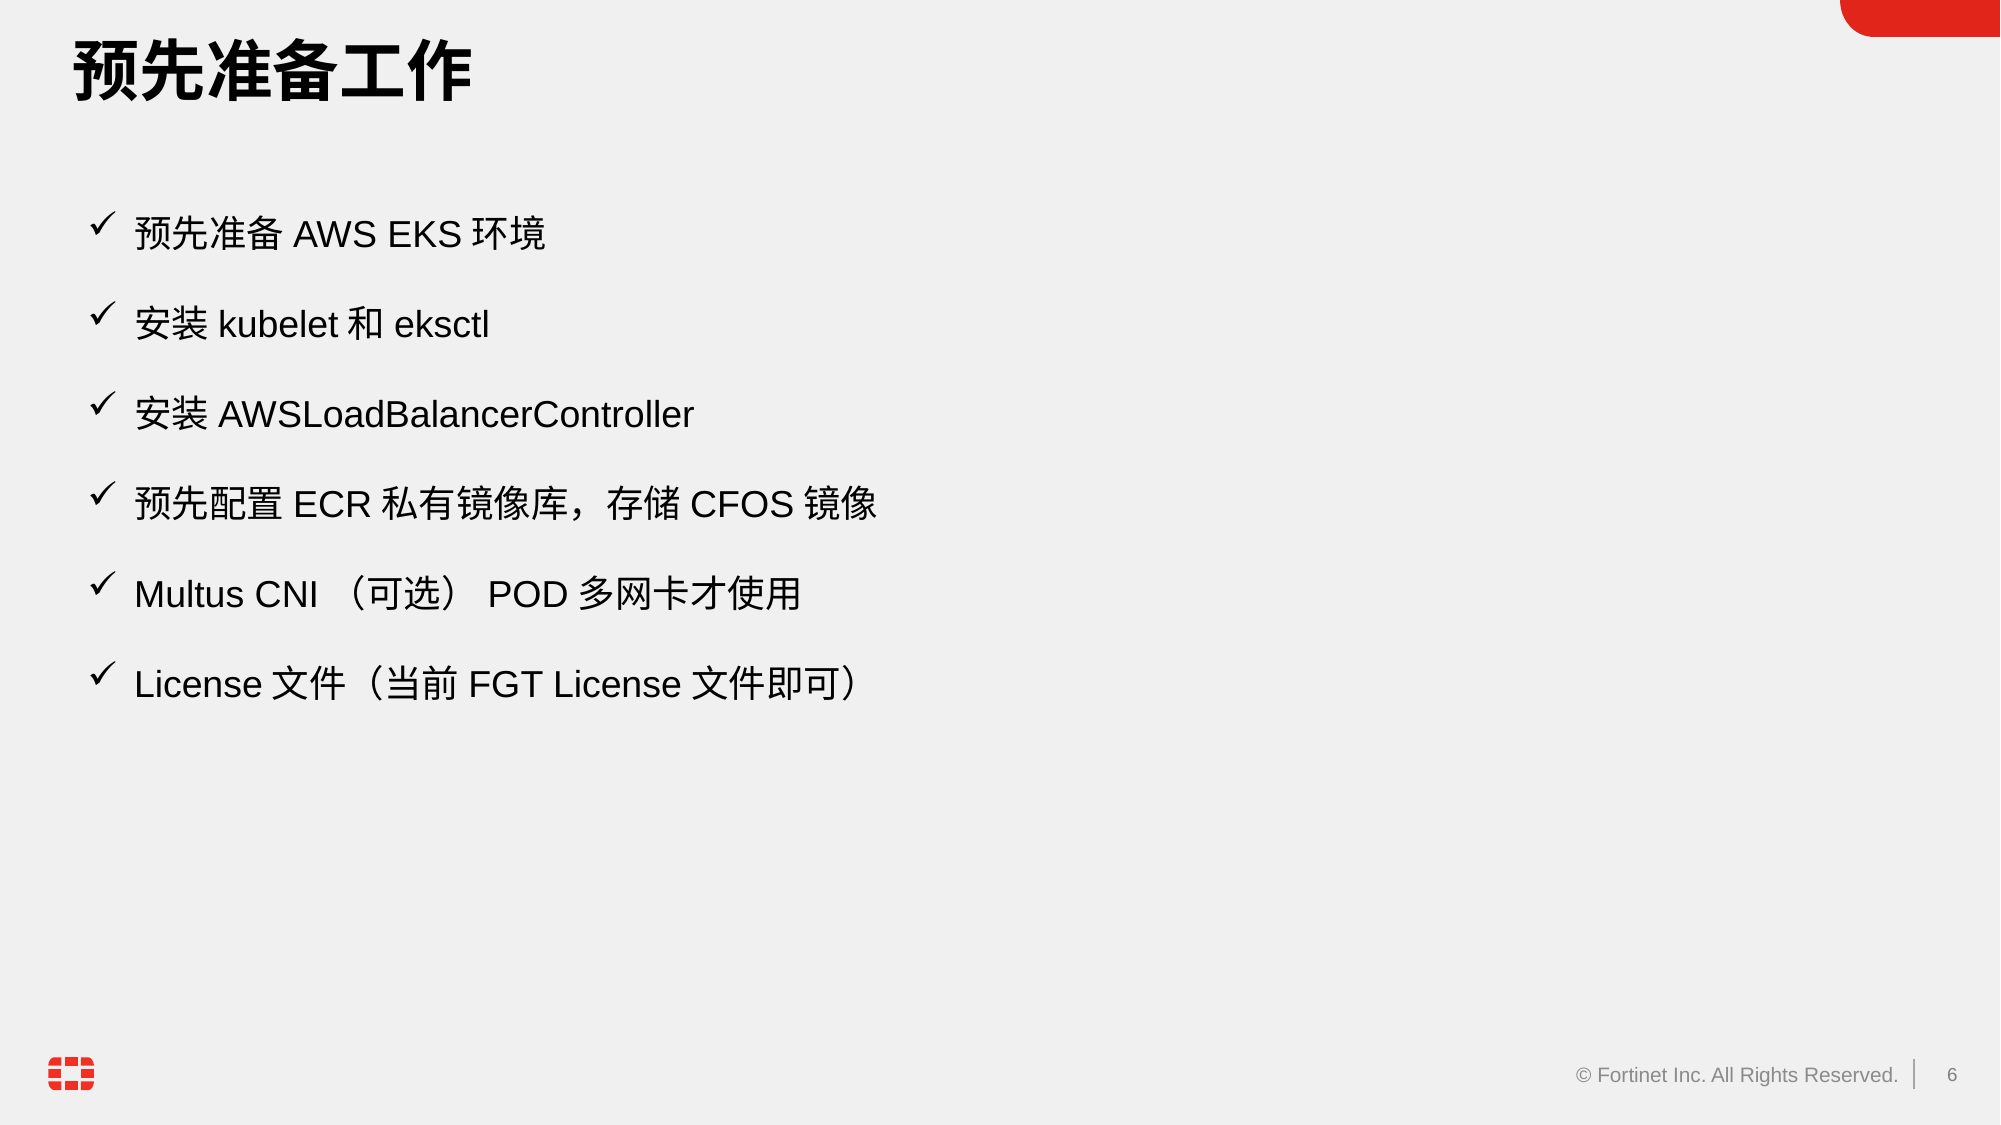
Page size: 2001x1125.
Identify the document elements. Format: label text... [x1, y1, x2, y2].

title 预先准备工作 [57, 30, 1783, 118]
text_box 预先准备AWS EKS环境 安装kubelet和eksctl 安装AWSLoadBalancerController 预先配置ECR私有镜像库，存储CFOS镜像 Multus CNI（可选）POD多网卡才使用 License文件（当前FGT License文件即可） [72, 202, 894, 712]
